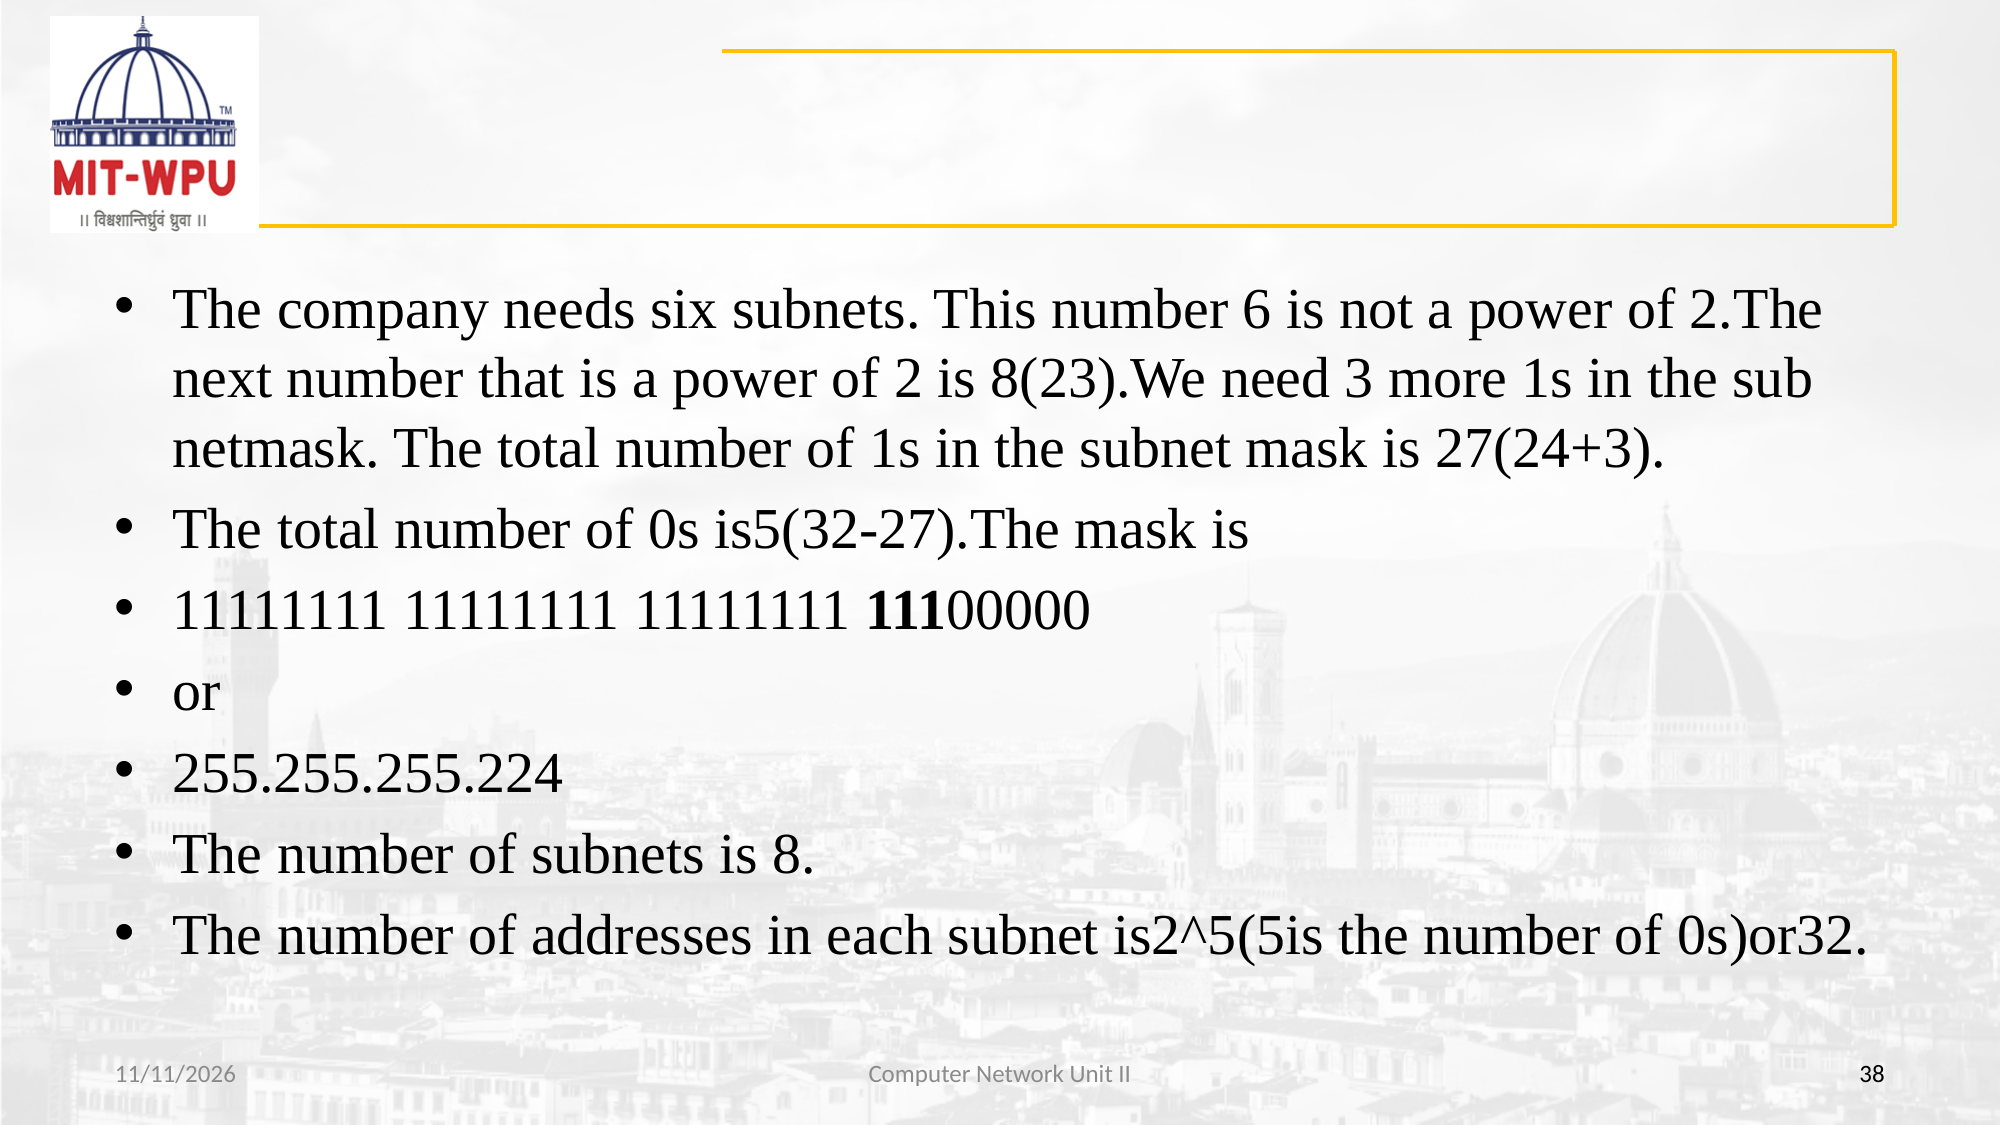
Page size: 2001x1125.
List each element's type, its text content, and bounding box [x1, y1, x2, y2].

list The company needs six subnets. This number 6 is not a power of 2.The next number that is a power of 2 is 8(23).We need 3 more 1s in the sub netmask. The total number of 1s in the subnet mask is 27(24+3). The total number of 0s is5(32-27).The mask is 11111111 11111111 11111111 11100000 or 255.255.255.224 The number of subnets is 8. The number of addresses in each subnet is2^5(5is the number of 0s)or32. [99, 262, 1900, 1005]
slide_number 38 [1433, 1042, 1900, 1103]
footer Computer Network Unit II [683, 1042, 1317, 1103]
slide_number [99, 1042, 567, 1103]
picture [50, 16, 259, 233]
